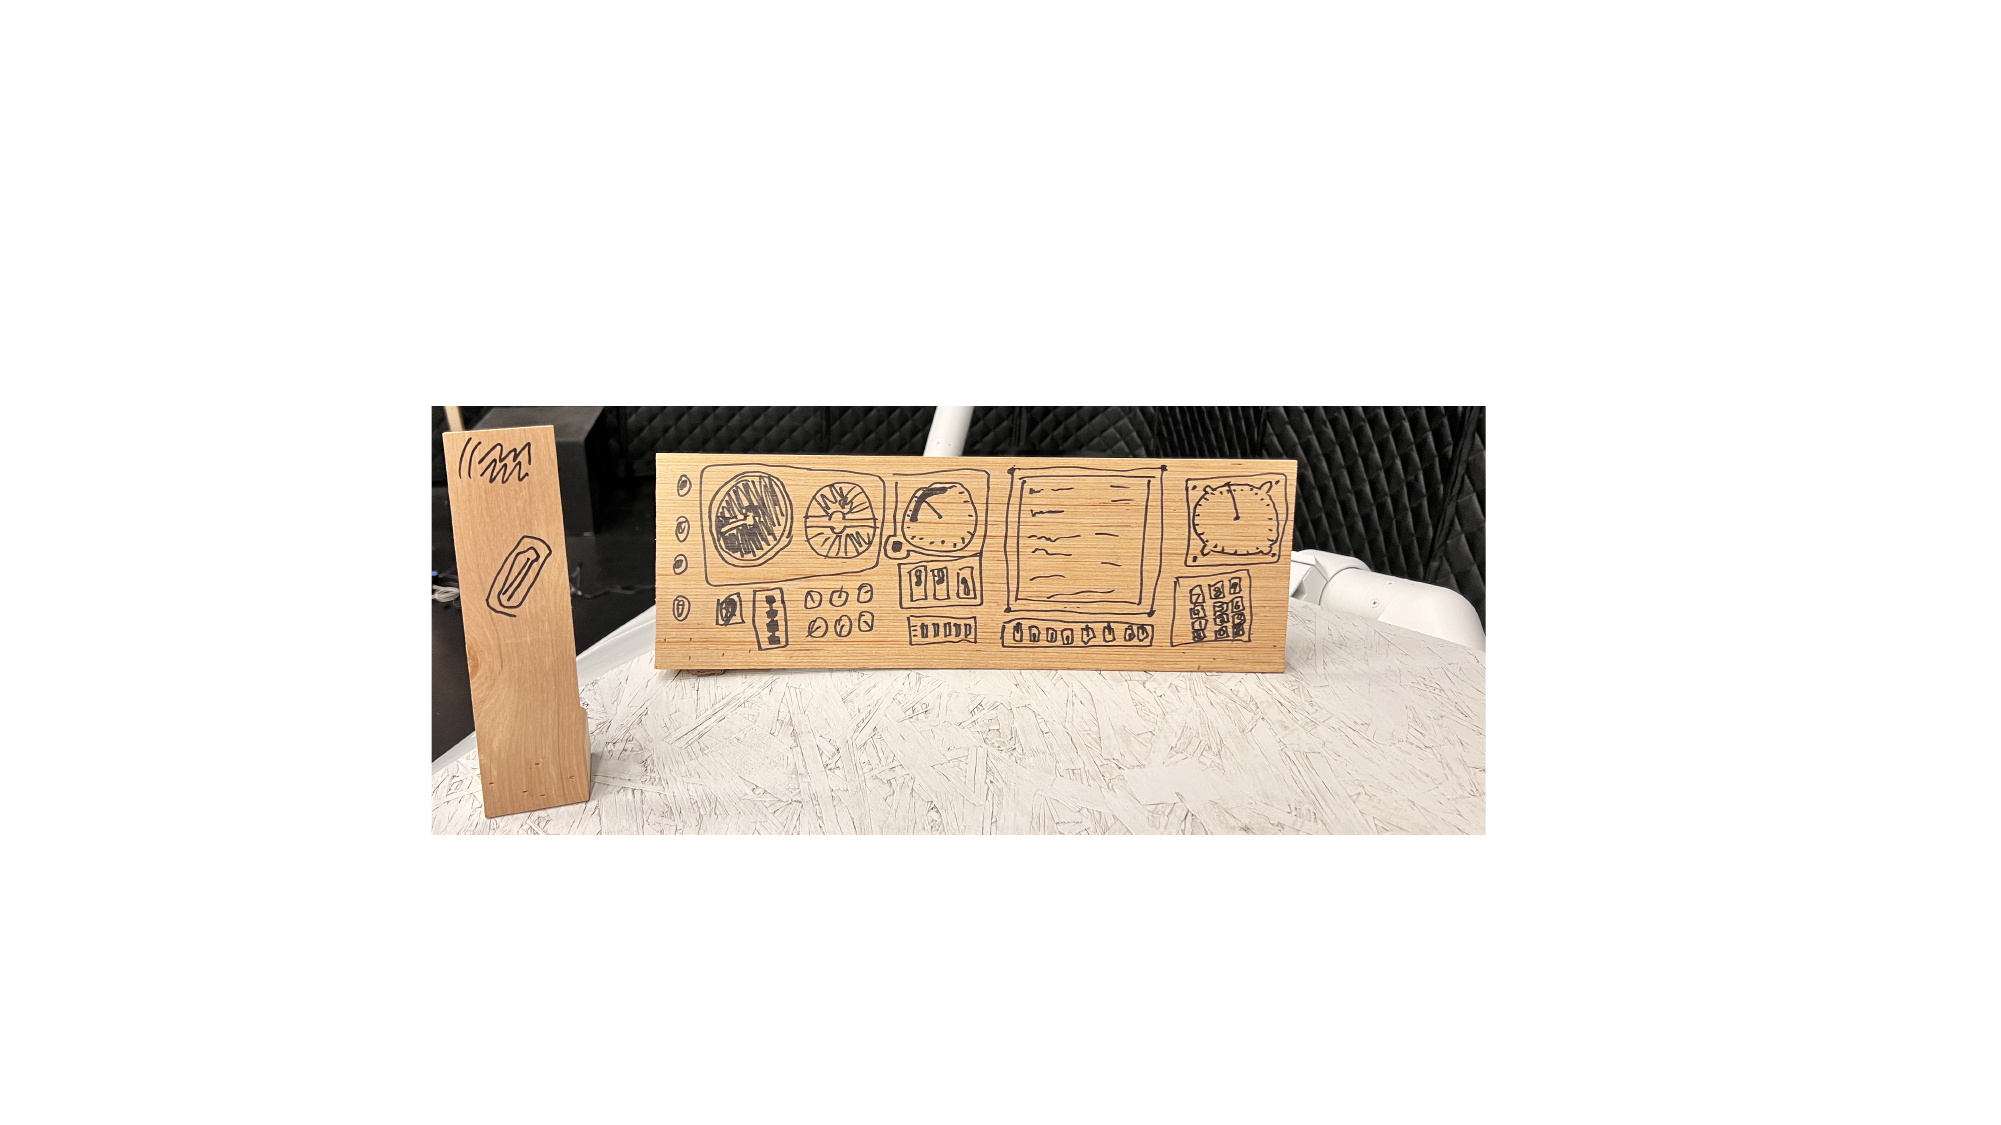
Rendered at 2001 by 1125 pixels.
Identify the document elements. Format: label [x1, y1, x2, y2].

picture [430, 406, 1487, 835]
